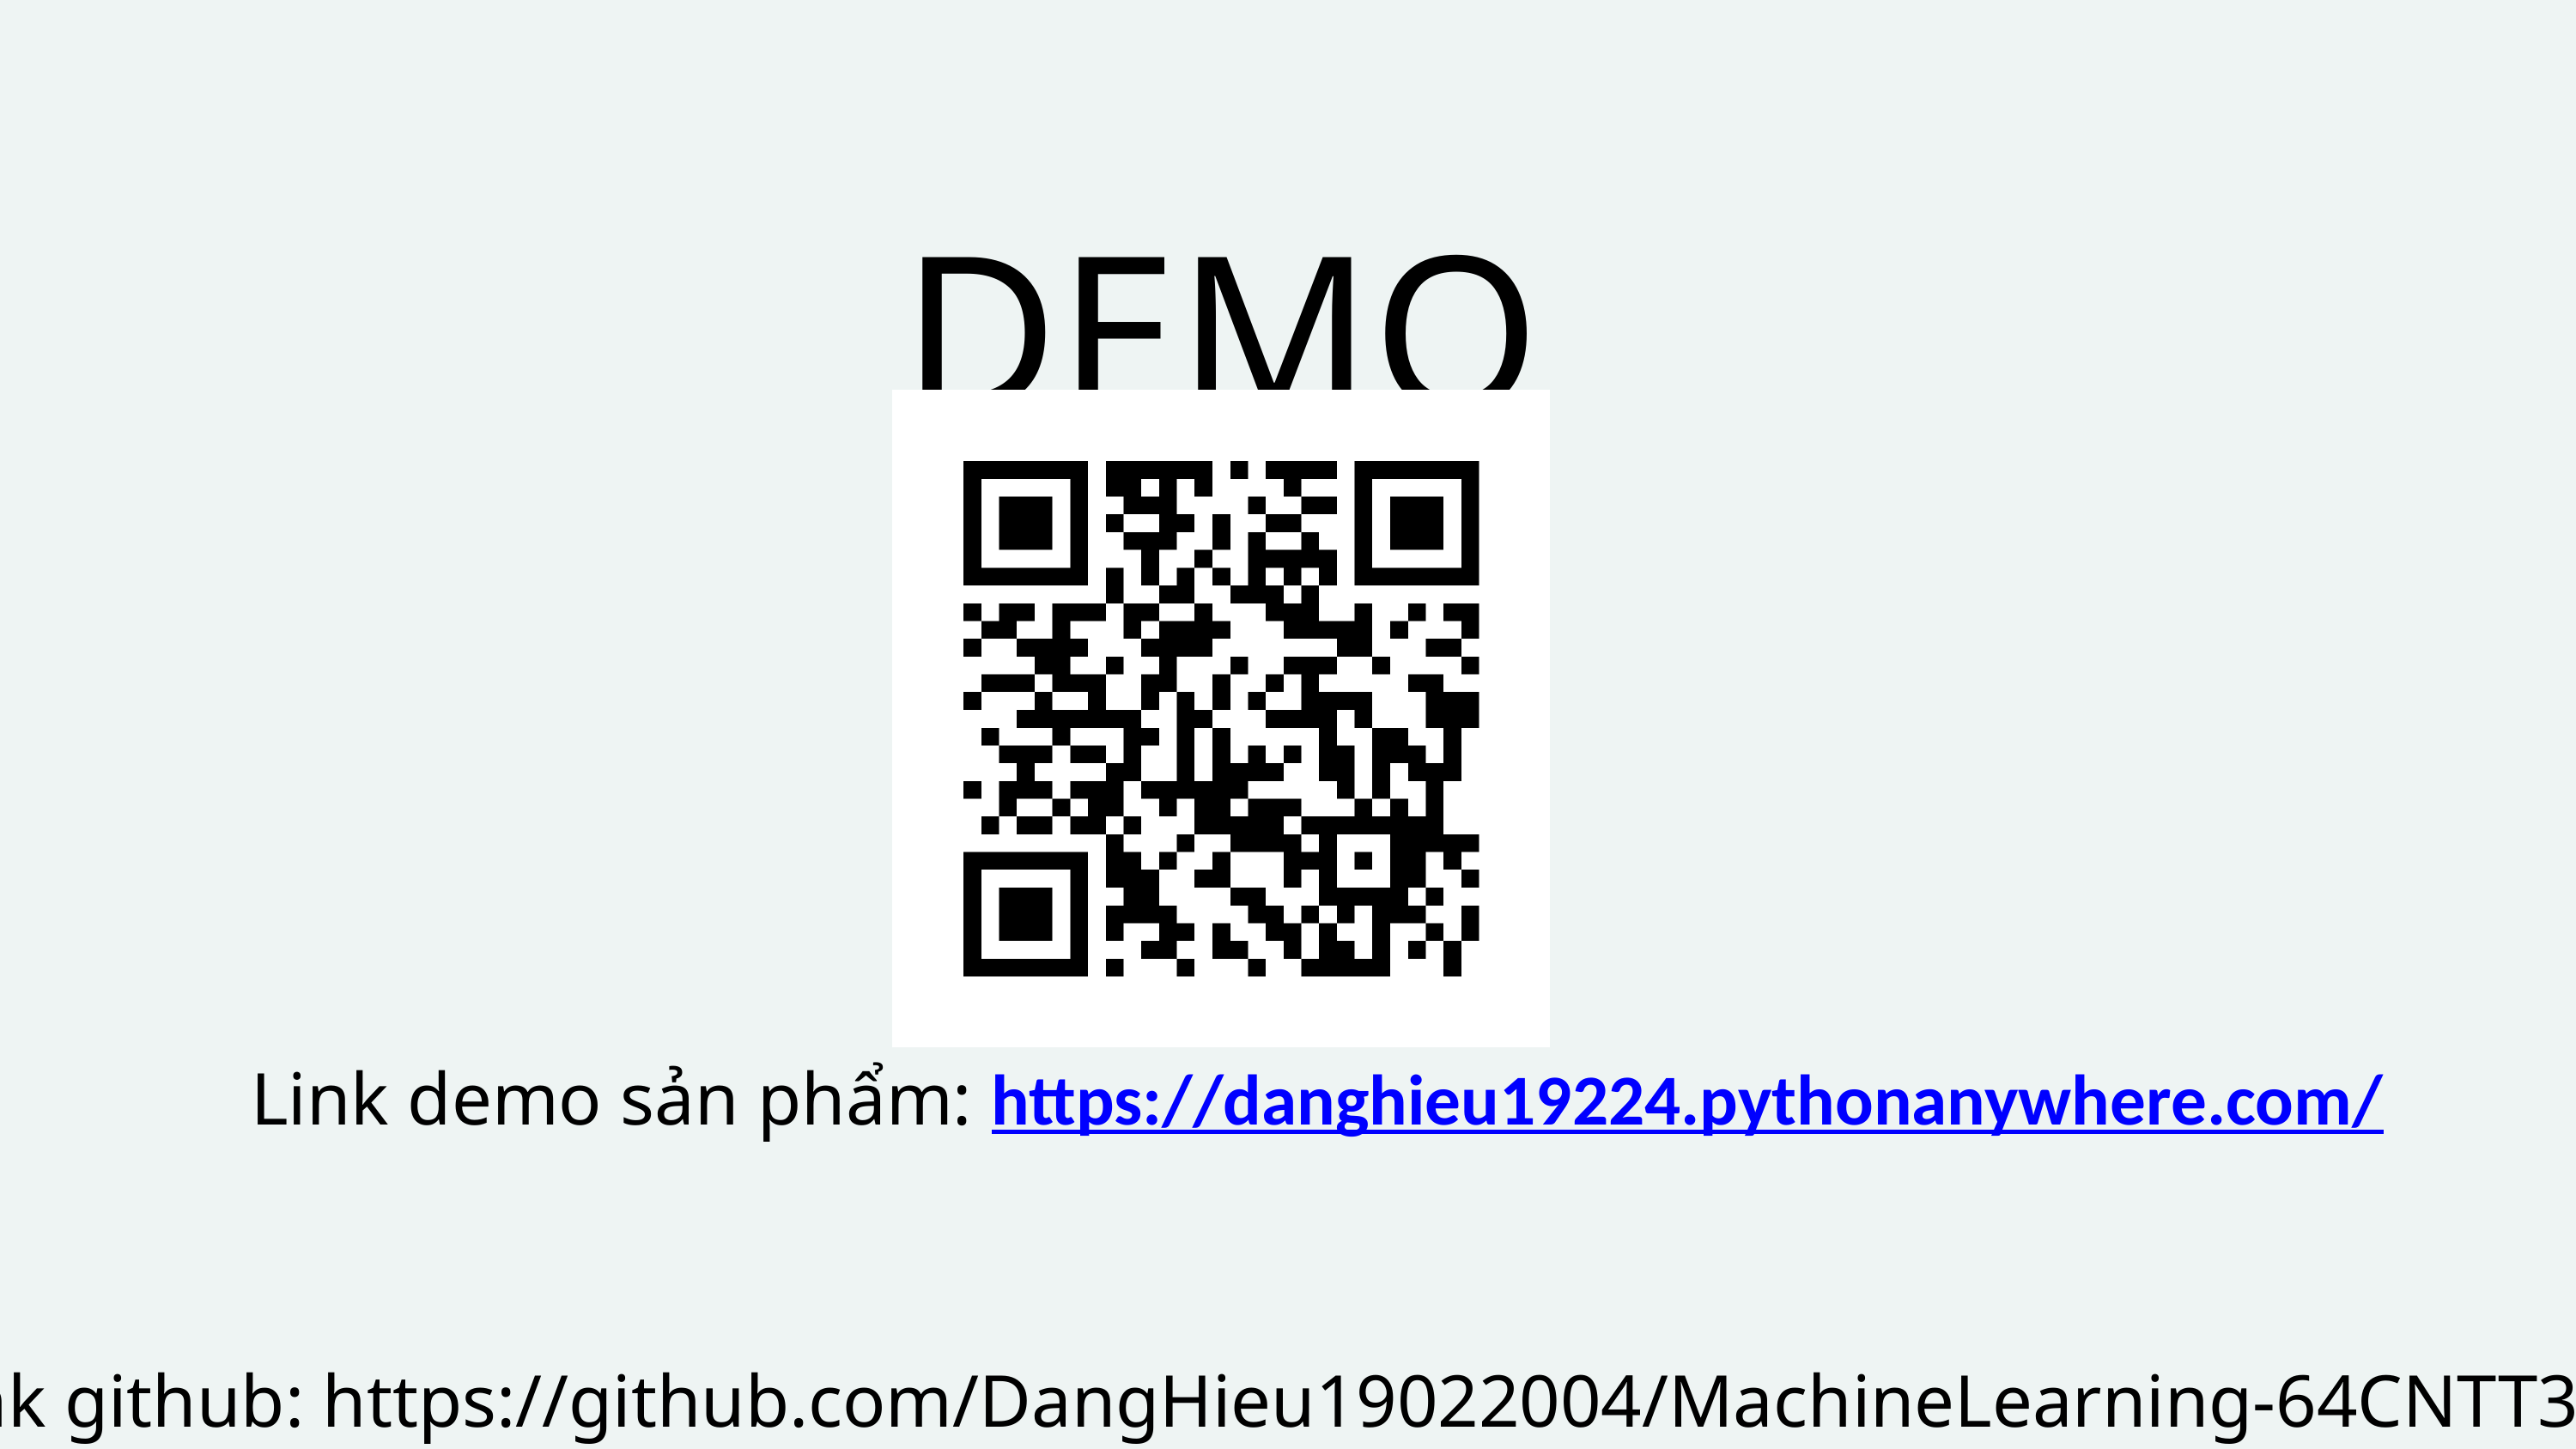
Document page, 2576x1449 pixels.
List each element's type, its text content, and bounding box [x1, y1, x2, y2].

text_box Link demo sản phẩm: https://danghieu19224.pythonanywhere.com/ [238, 1046, 2397, 1146]
text_box DEMO [889, 190, 1553, 392]
picture [892, 390, 1550, 1047]
text_box Link github: https://github.com/DangHieu19022004/MachineLearning-64CNTT3-G8 [0, 1349, 2576, 1448]
